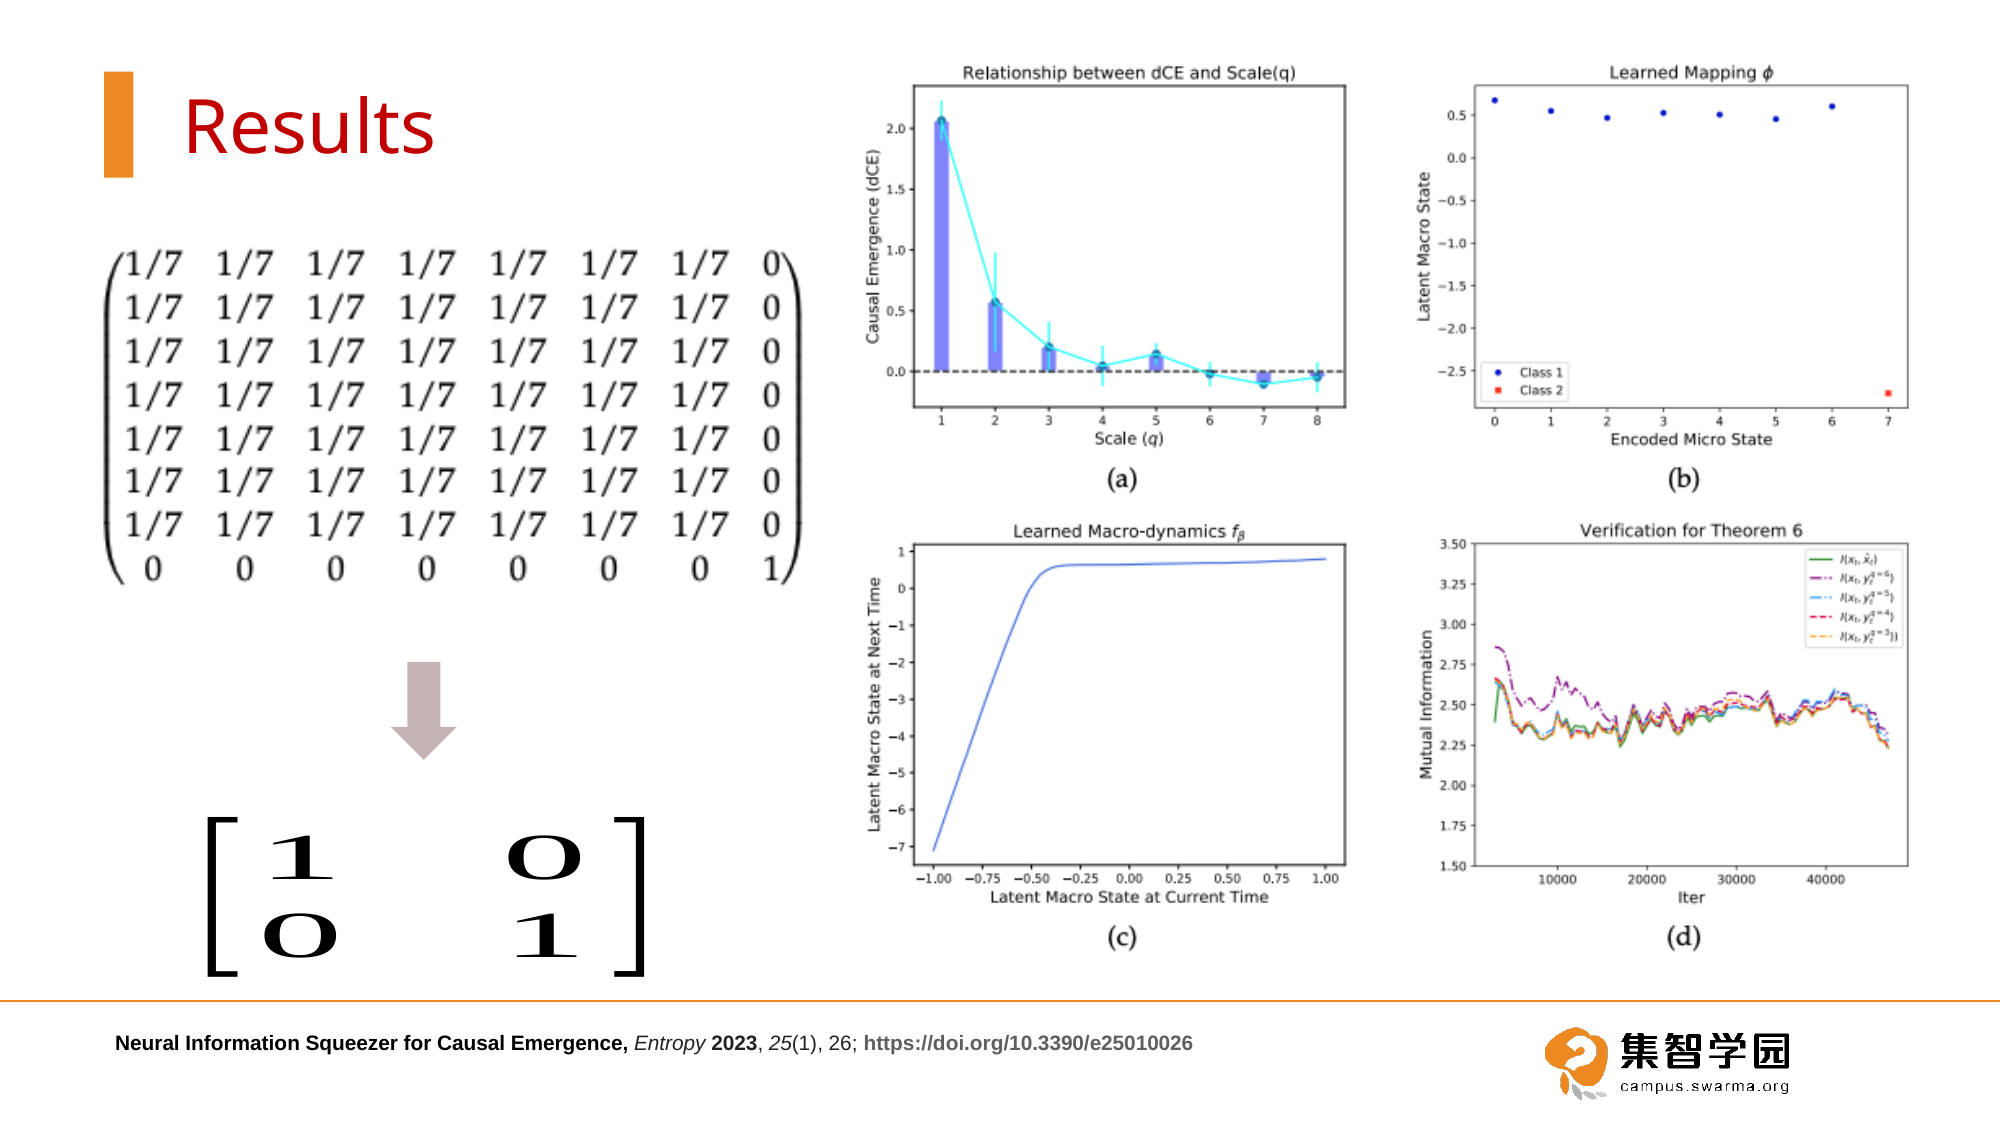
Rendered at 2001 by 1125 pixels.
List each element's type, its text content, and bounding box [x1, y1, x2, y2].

picture [99, 236, 814, 611]
text_box [103, 70, 135, 179]
text_box Results [168, 71, 825, 177]
text_box Neural Information Squeezer for Causal Emergence, Entropy 2023, 25(1), 26; https://doi.org/10.3390/e25010026 [100, 1021, 1503, 1062]
text_box [390, 661, 457, 760]
picture [828, 38, 1923, 1125]
